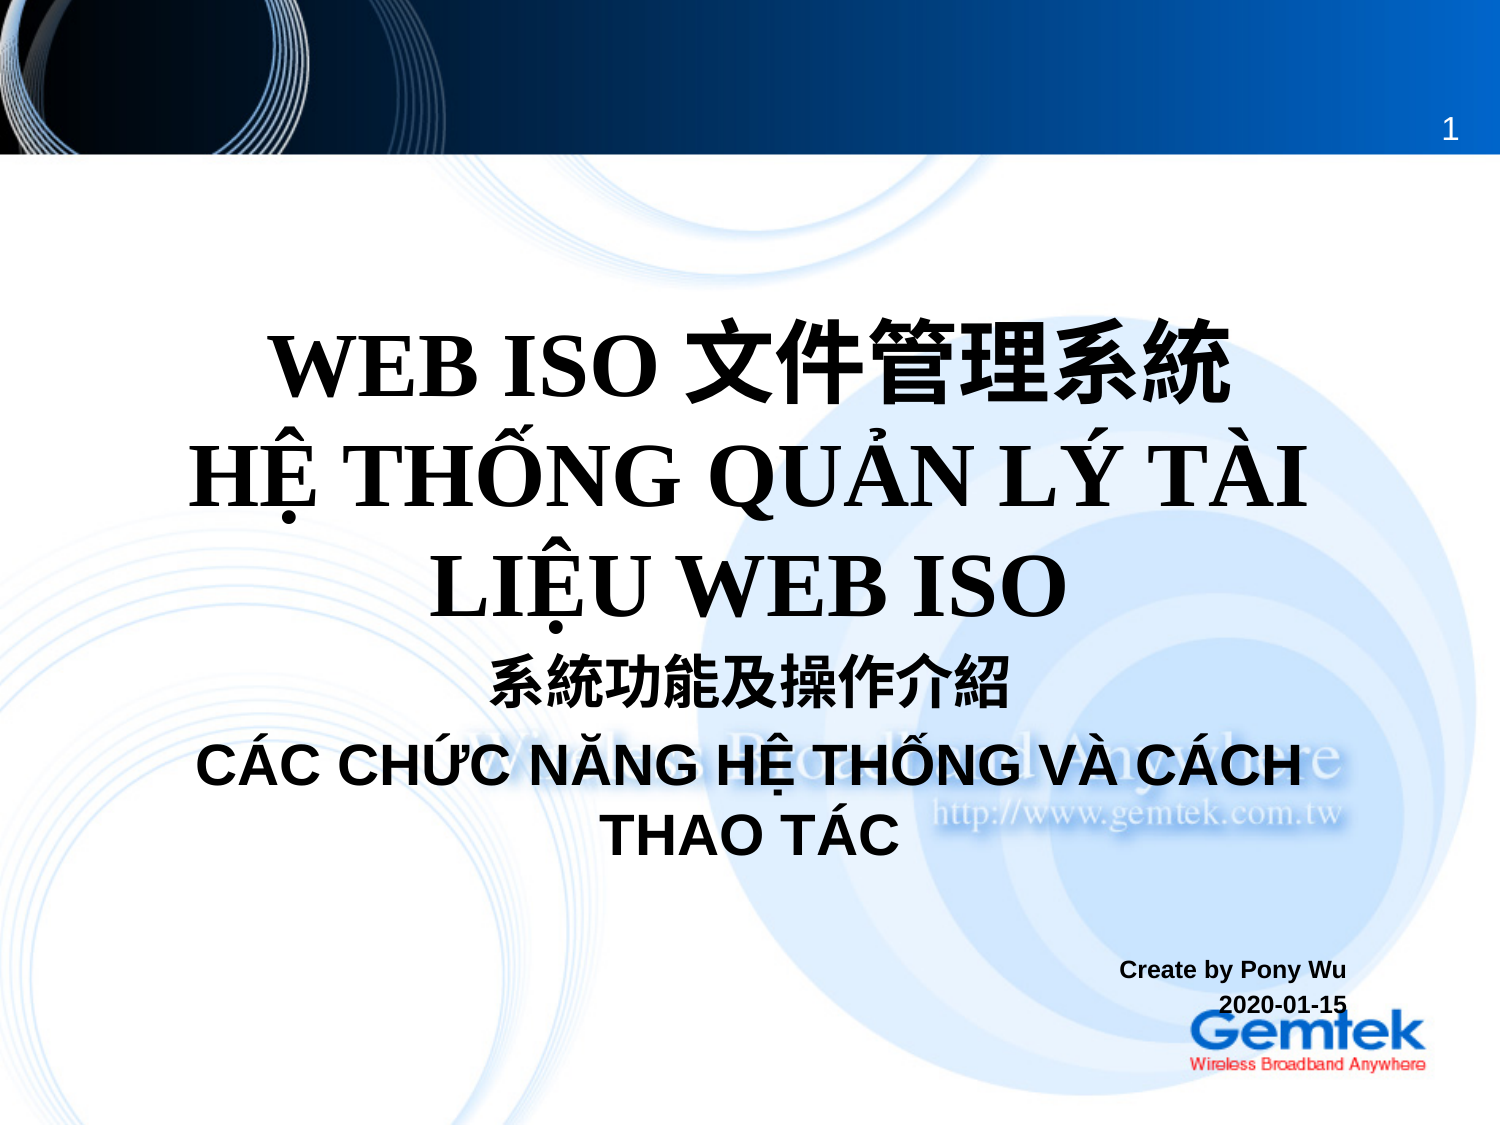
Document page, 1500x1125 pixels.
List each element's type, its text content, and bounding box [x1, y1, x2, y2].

subtitle 系統功能及操作介紹 CÁC CHỨC NĂNG HỆ THỐNG VÀ CÁCH THAO TÁC Create by Pony Wu 2020-01-15 [137, 637, 1363, 976]
title WEB ISO文件管理系統 HỆ THỐNG QUẢN LÝ TÀI LIỆU WEB ISO [111, 348, 1388, 592]
slide_number 1 [1399, 99, 1476, 151]
picture [0, 0, 1500, 1125]
